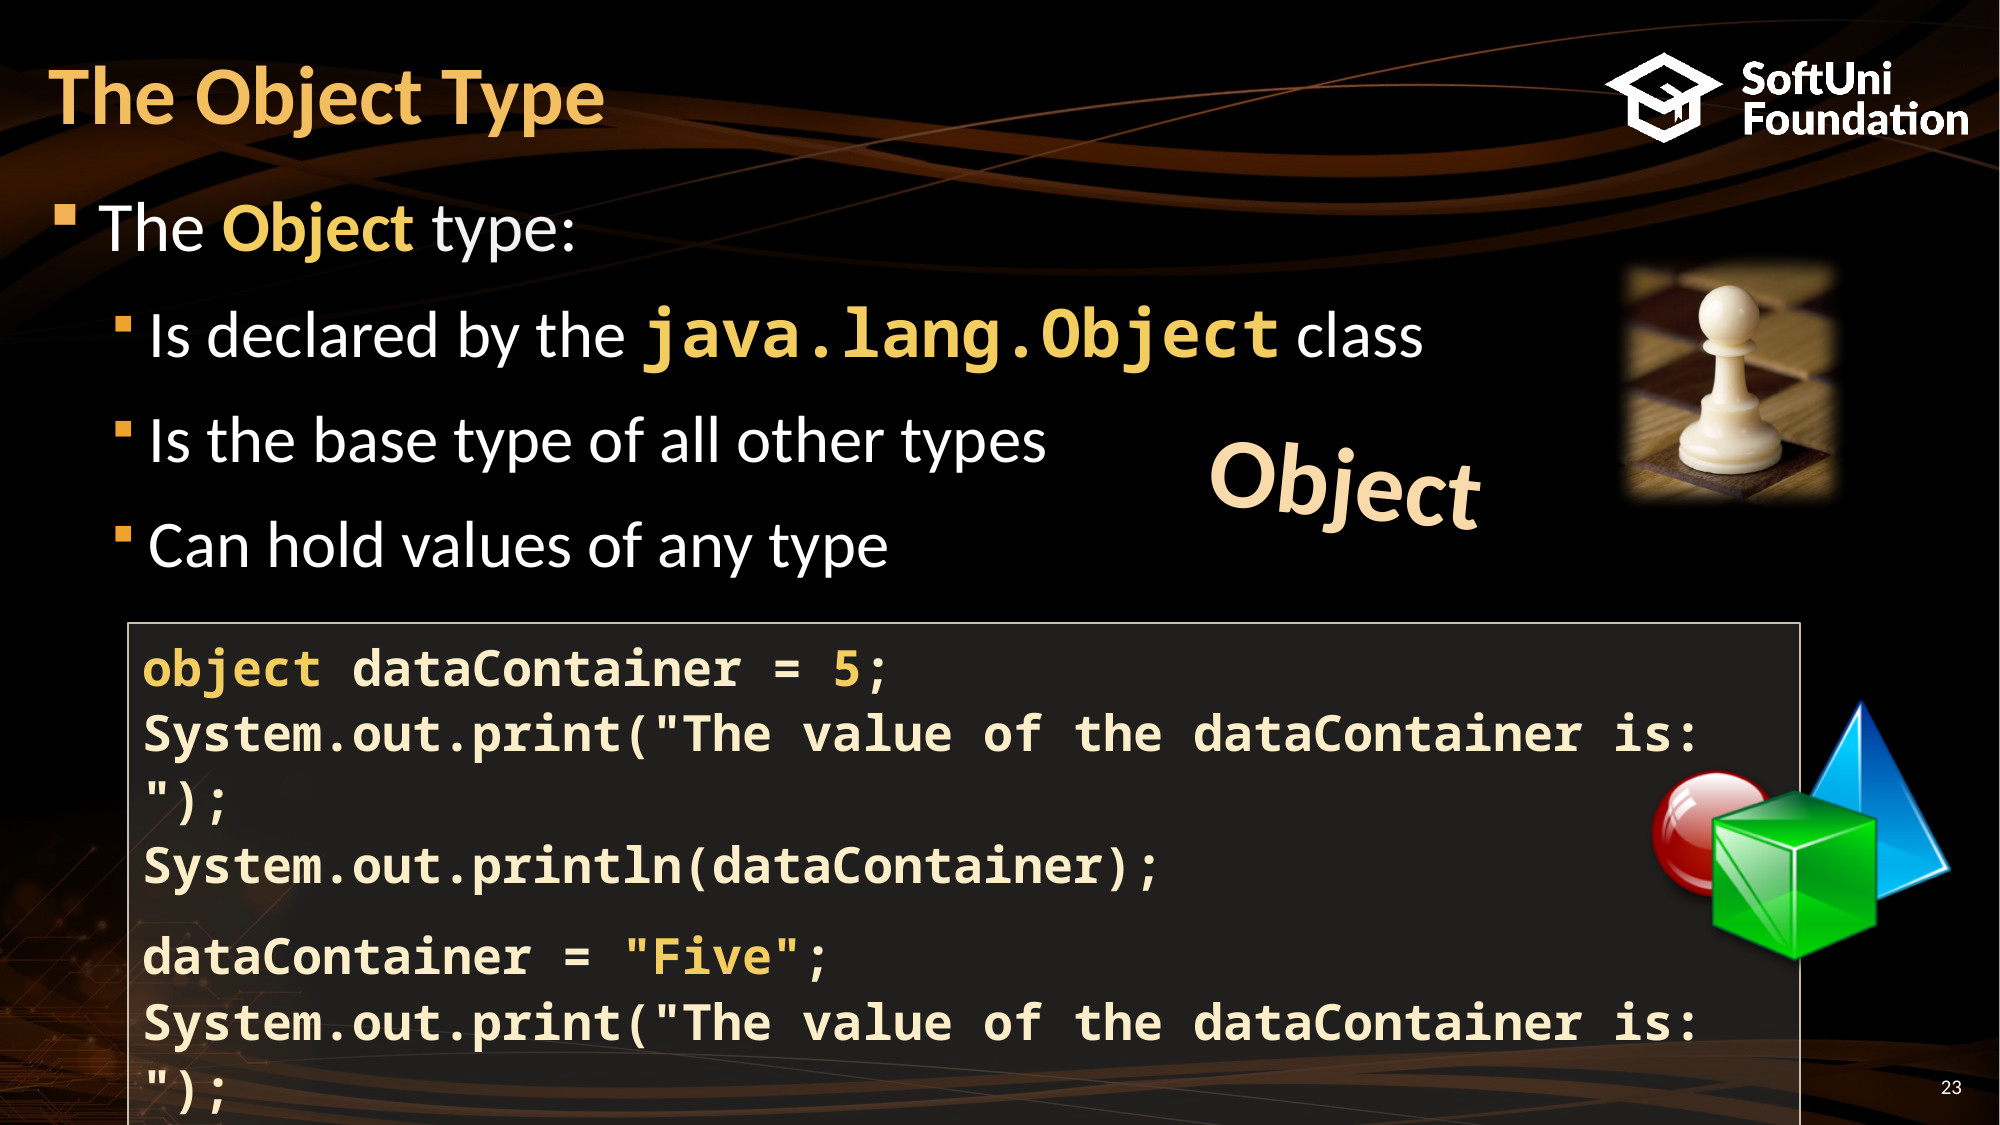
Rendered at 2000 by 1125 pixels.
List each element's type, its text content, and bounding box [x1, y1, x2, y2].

picture [0, 0, 2000, 1125]
list The Object type: Is declared by the java.lang.Object class Is the base type of all other types Can hold values of any type [31, 174, 1968, 1103]
title The Object Type [30, 6, 1602, 189]
text_box Object [1188, 396, 1505, 561]
picture [1643, 674, 1956, 980]
text_box object dataContainer = 5; System.out.print("The value of the dataContainer is: "); System.out.println(dataContainer); dataContainer = "Five"; System.out.print("The value of the dataContainer is: "); System.out.println(dataContainer); [127, 622, 1800, 1125]
picture [1612, 248, 1850, 512]
